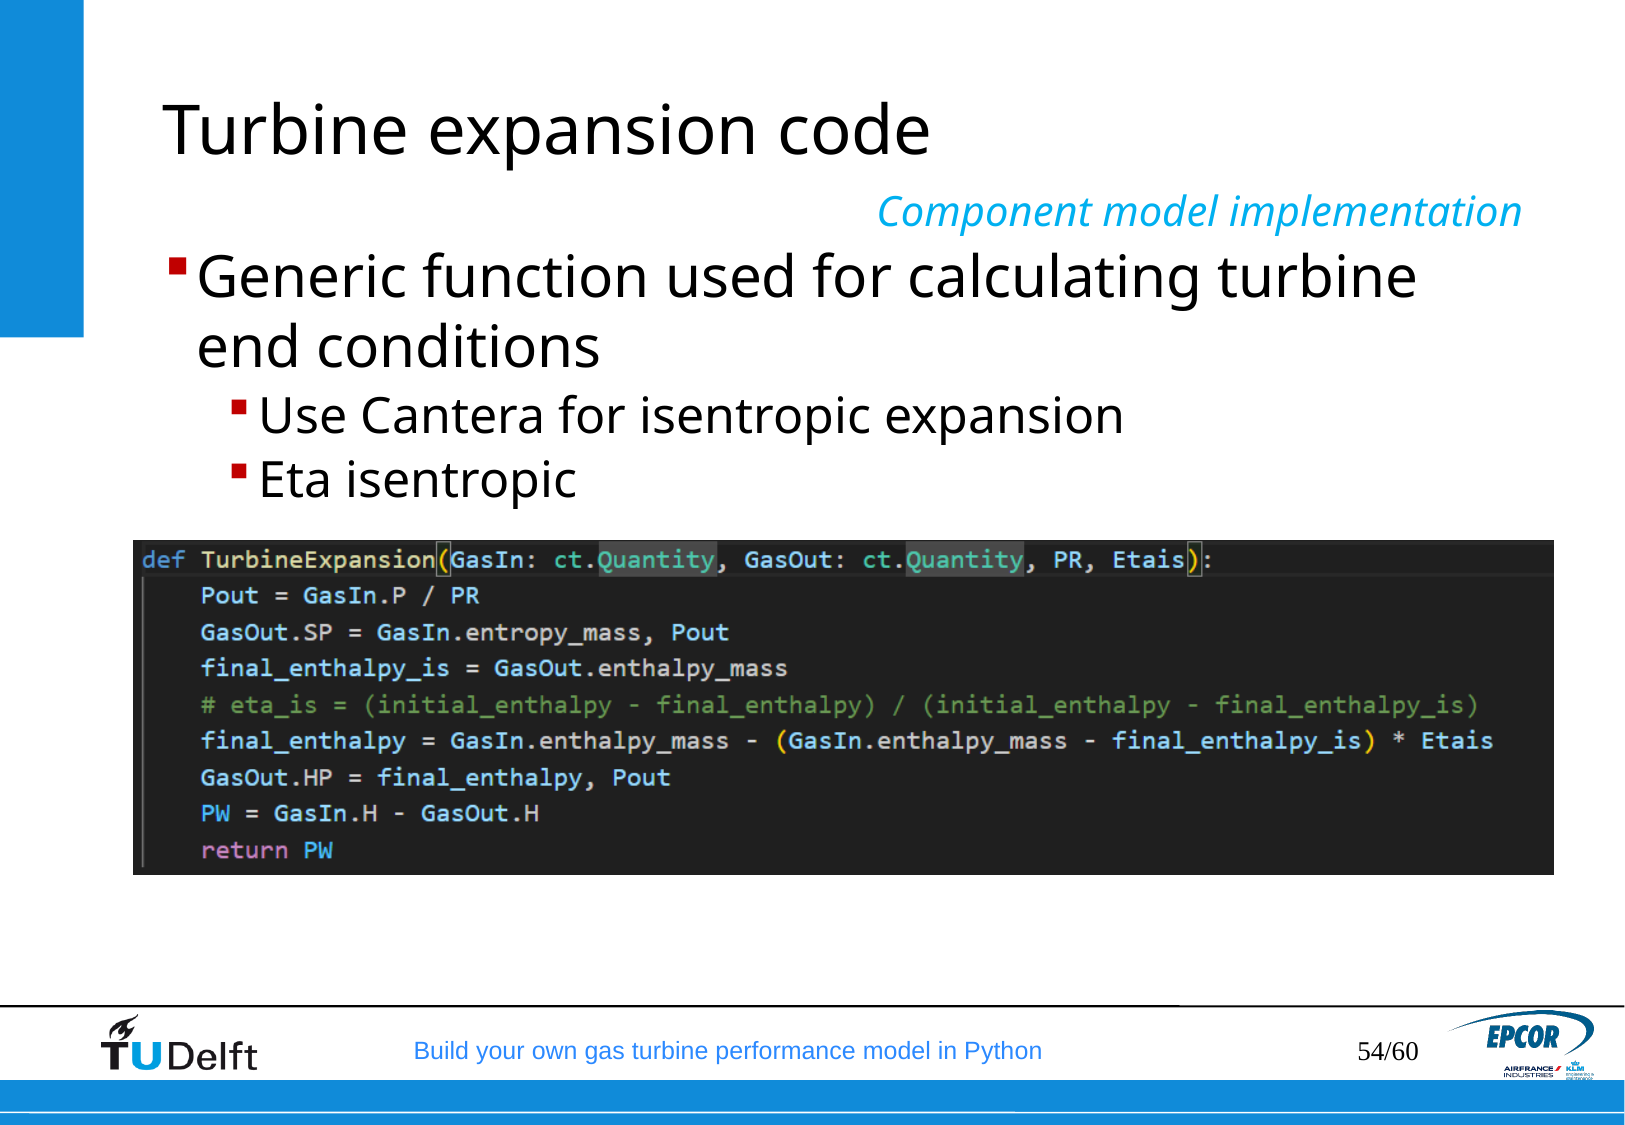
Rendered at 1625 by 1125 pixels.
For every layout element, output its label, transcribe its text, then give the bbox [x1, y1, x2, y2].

picture [1447, 1010, 1594, 1080]
list Generic function used for calculating turbine end conditions Use Cantera for isentropic expansion Eta isentropic [164, 238, 1524, 538]
picture [1561, 1010, 1594, 1023]
picture [132, 540, 1554, 876]
title Turbine expansion code [162, 75, 1524, 179]
list Component model implementation [701, 179, 1524, 238]
picture [101, 1014, 260, 1072]
